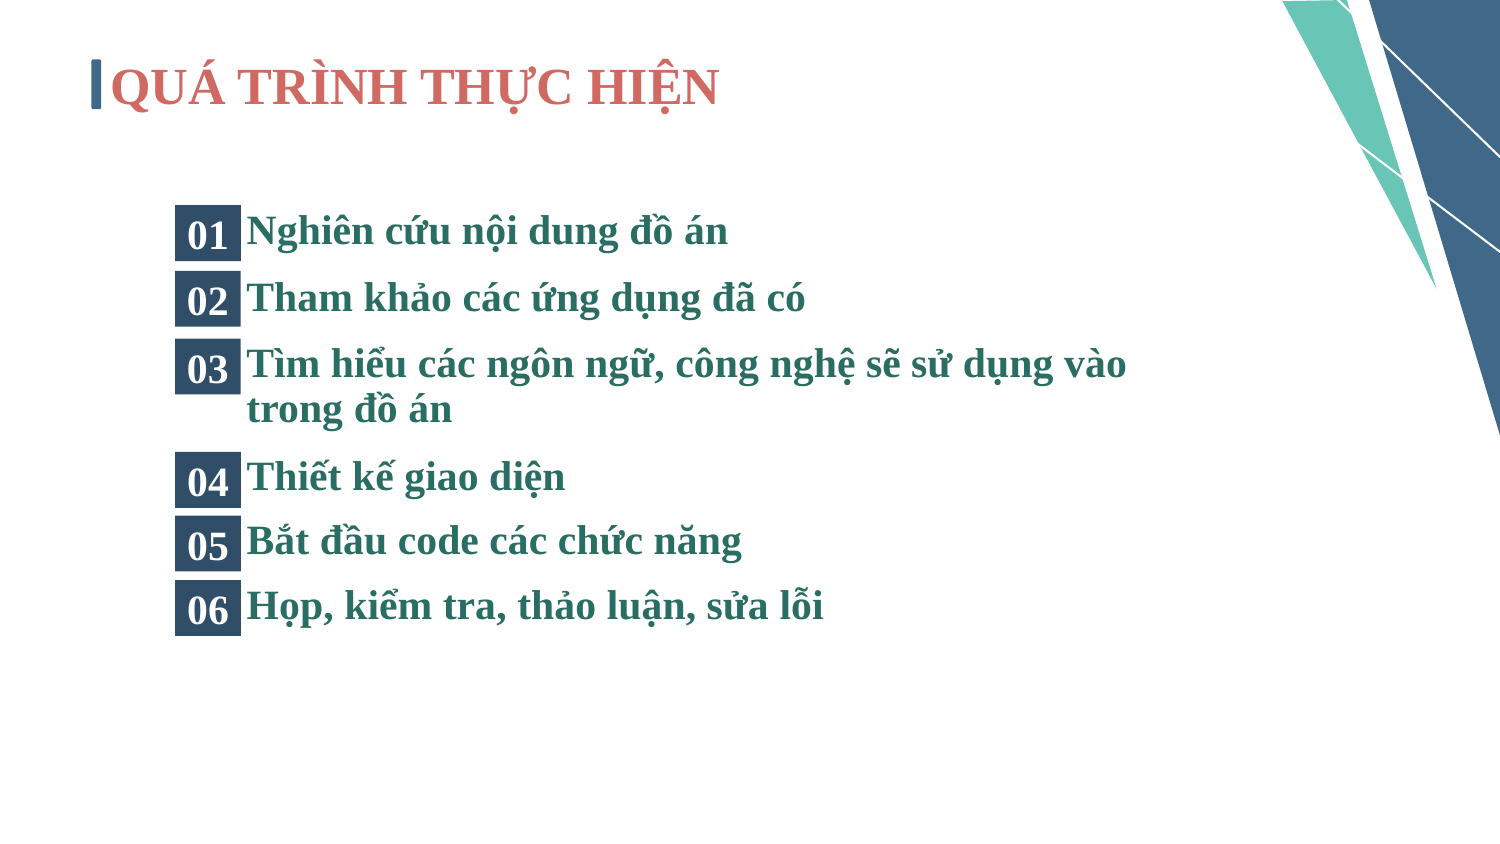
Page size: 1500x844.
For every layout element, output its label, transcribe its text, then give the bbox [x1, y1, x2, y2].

text_box Bắt đầu code các chức năng [246, 506, 1084, 571]
text_box Thiết kế giao diện [246, 443, 1084, 506]
text_box 05 [175, 515, 241, 572]
text_box Họp, kiểm tra, thảo luận, sửa lỗi [246, 571, 1084, 646]
text_box Tìm hiểu các ngôn ngữ, công nghệ sẽ sử dụng vào trong đồ án [246, 329, 1155, 405]
text_box 02 [175, 270, 241, 327]
text_box 04 [175, 451, 241, 508]
list QUÁ TRÌNH THỰC HIỆN [110, 47, 750, 122]
text_box 01 [175, 205, 241, 262]
text_box 06 [175, 580, 241, 636]
text_box Tham khảo các ứng dụng đã có [246, 263, 1084, 329]
text_box Nghiên cứu nội dung đồ án [246, 196, 1084, 263]
text_box 03 [175, 338, 241, 395]
